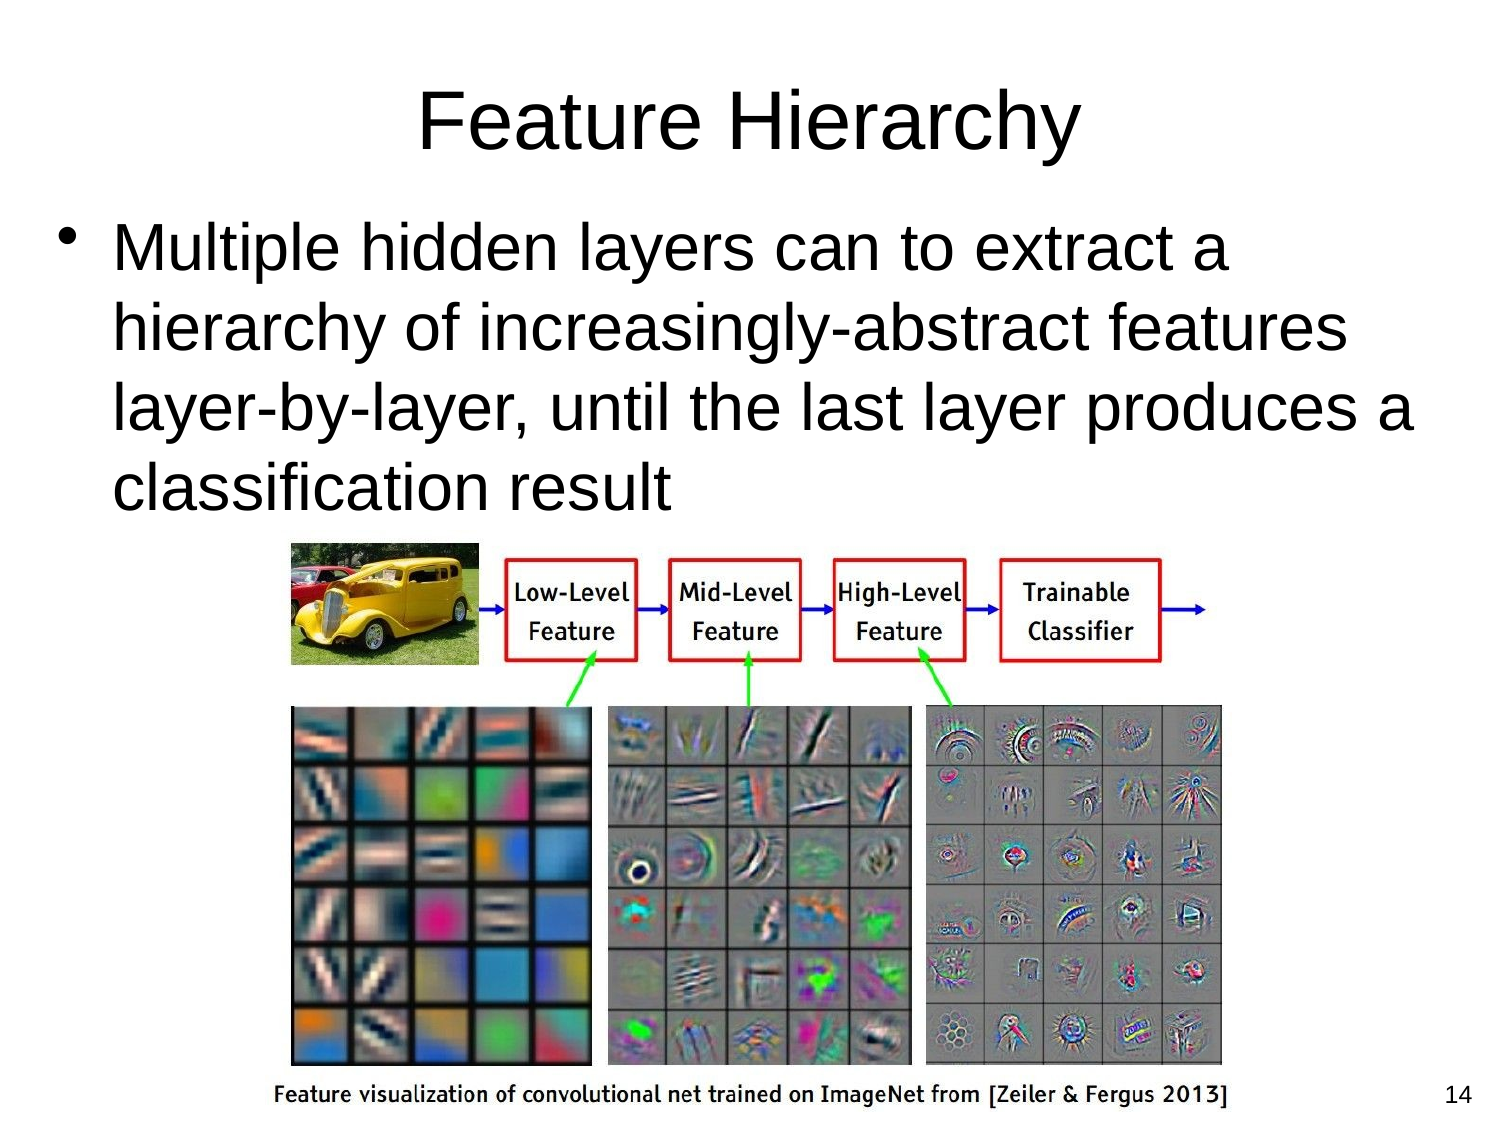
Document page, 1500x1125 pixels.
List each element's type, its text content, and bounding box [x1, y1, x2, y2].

text_box [265, 530, 1235, 1112]
slide_number 14 [1235, 1070, 1488, 1112]
title Feature Hierarchy [74, 44, 1426, 188]
text_box Multiple hidden layers can to extract a hierarchy of increasingly-abstract features layer-by-layer, until the last layer produces a classification result [41, 196, 1459, 563]
